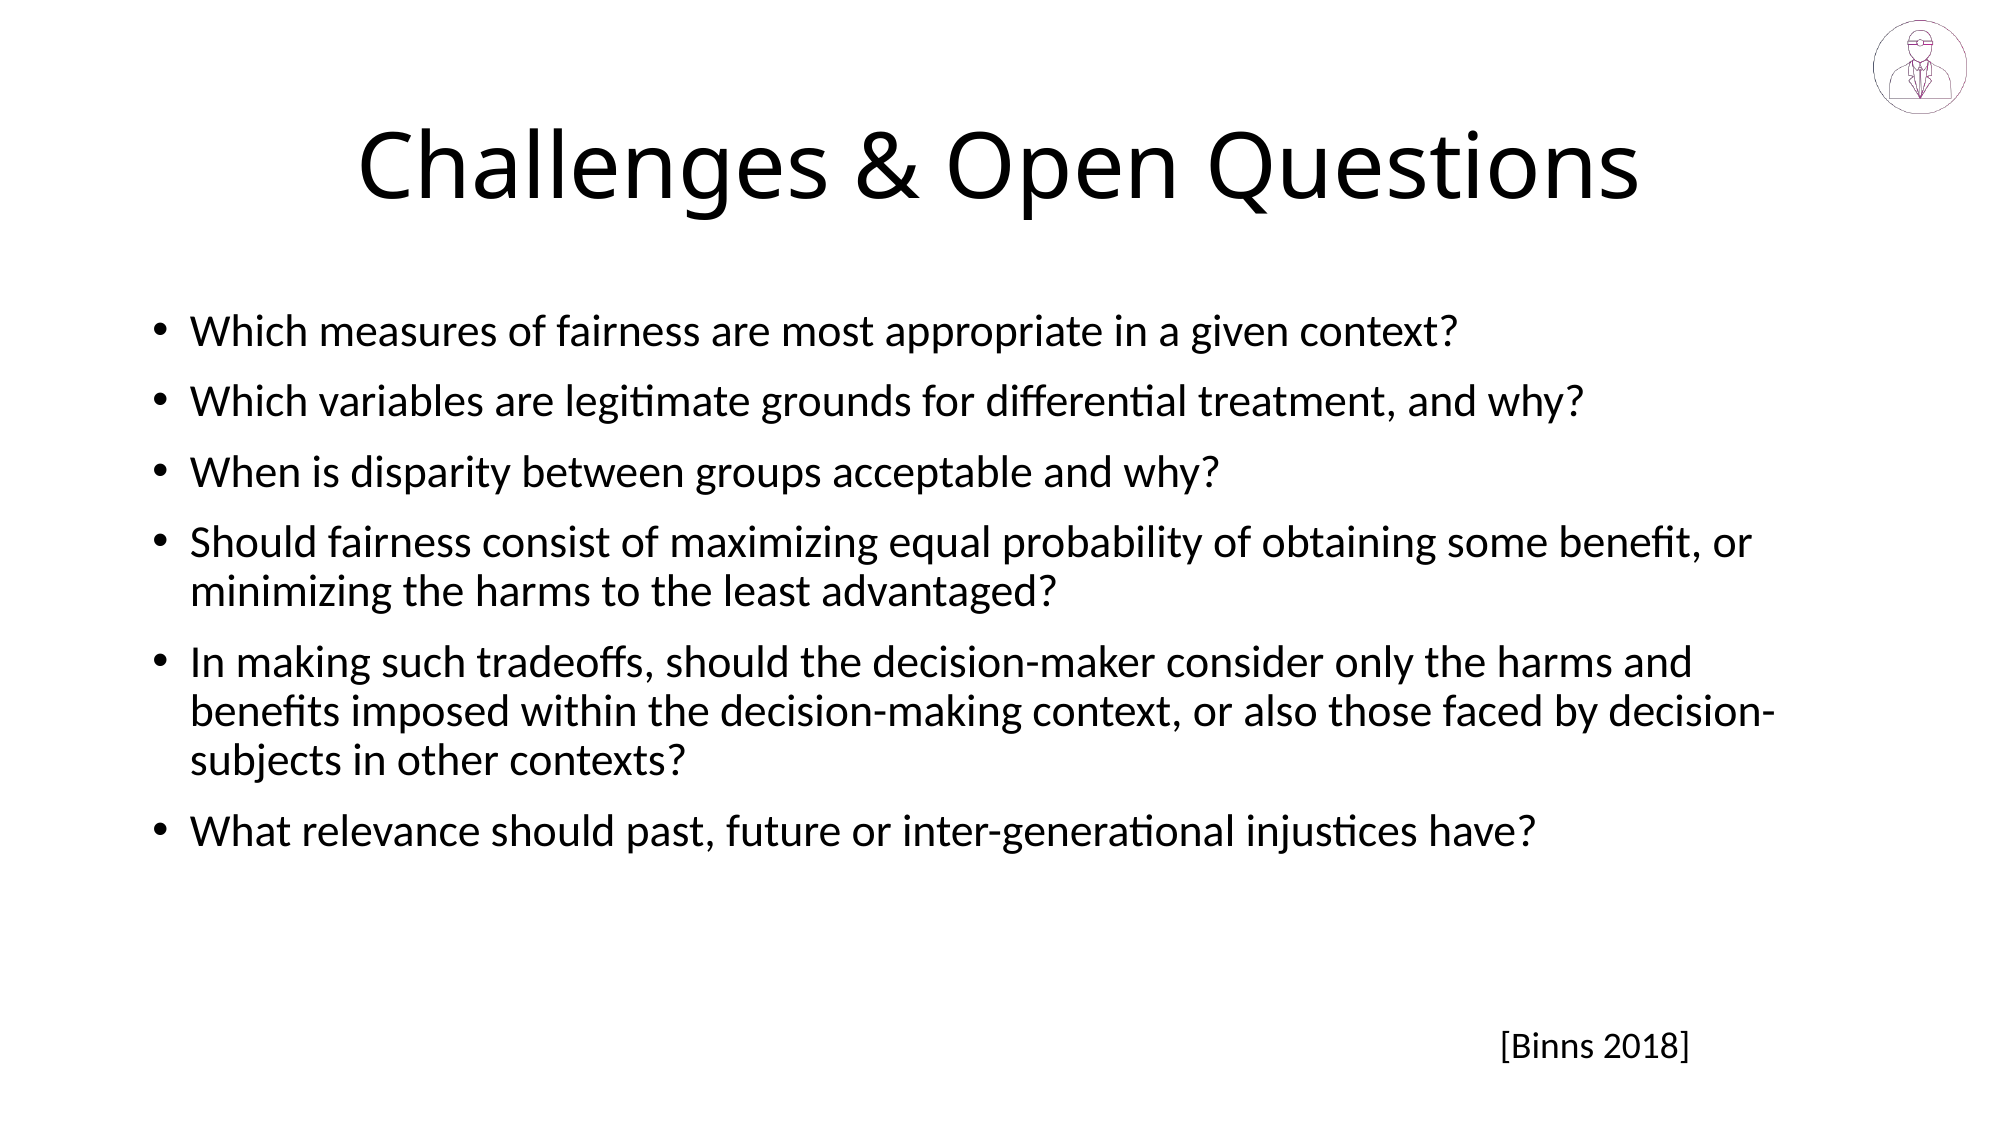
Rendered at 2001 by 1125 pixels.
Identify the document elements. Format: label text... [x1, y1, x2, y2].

text_box [Binns 2018] [1485, 1013, 1706, 1073]
title Challenges & Open Questions [137, 59, 1863, 278]
list Which measures of fairness are most appropriate in a given context? Which variables are legitimate grounds for differential treatment, and why? When is disparity between groups acceptable and why? Should fairness consist of maximizing equal probability of obtaining some benefit, or minimizing the harms to the least advantaged? In making such tradeoffs, should the decision-maker consider only the harms and benefits imposed within the decision-making context, or also those faced by decision-subjects in other contexts? What relevance should past, future or inter-generational injustices have? [137, 299, 1863, 1014]
picture [1873, 20, 1967, 114]
